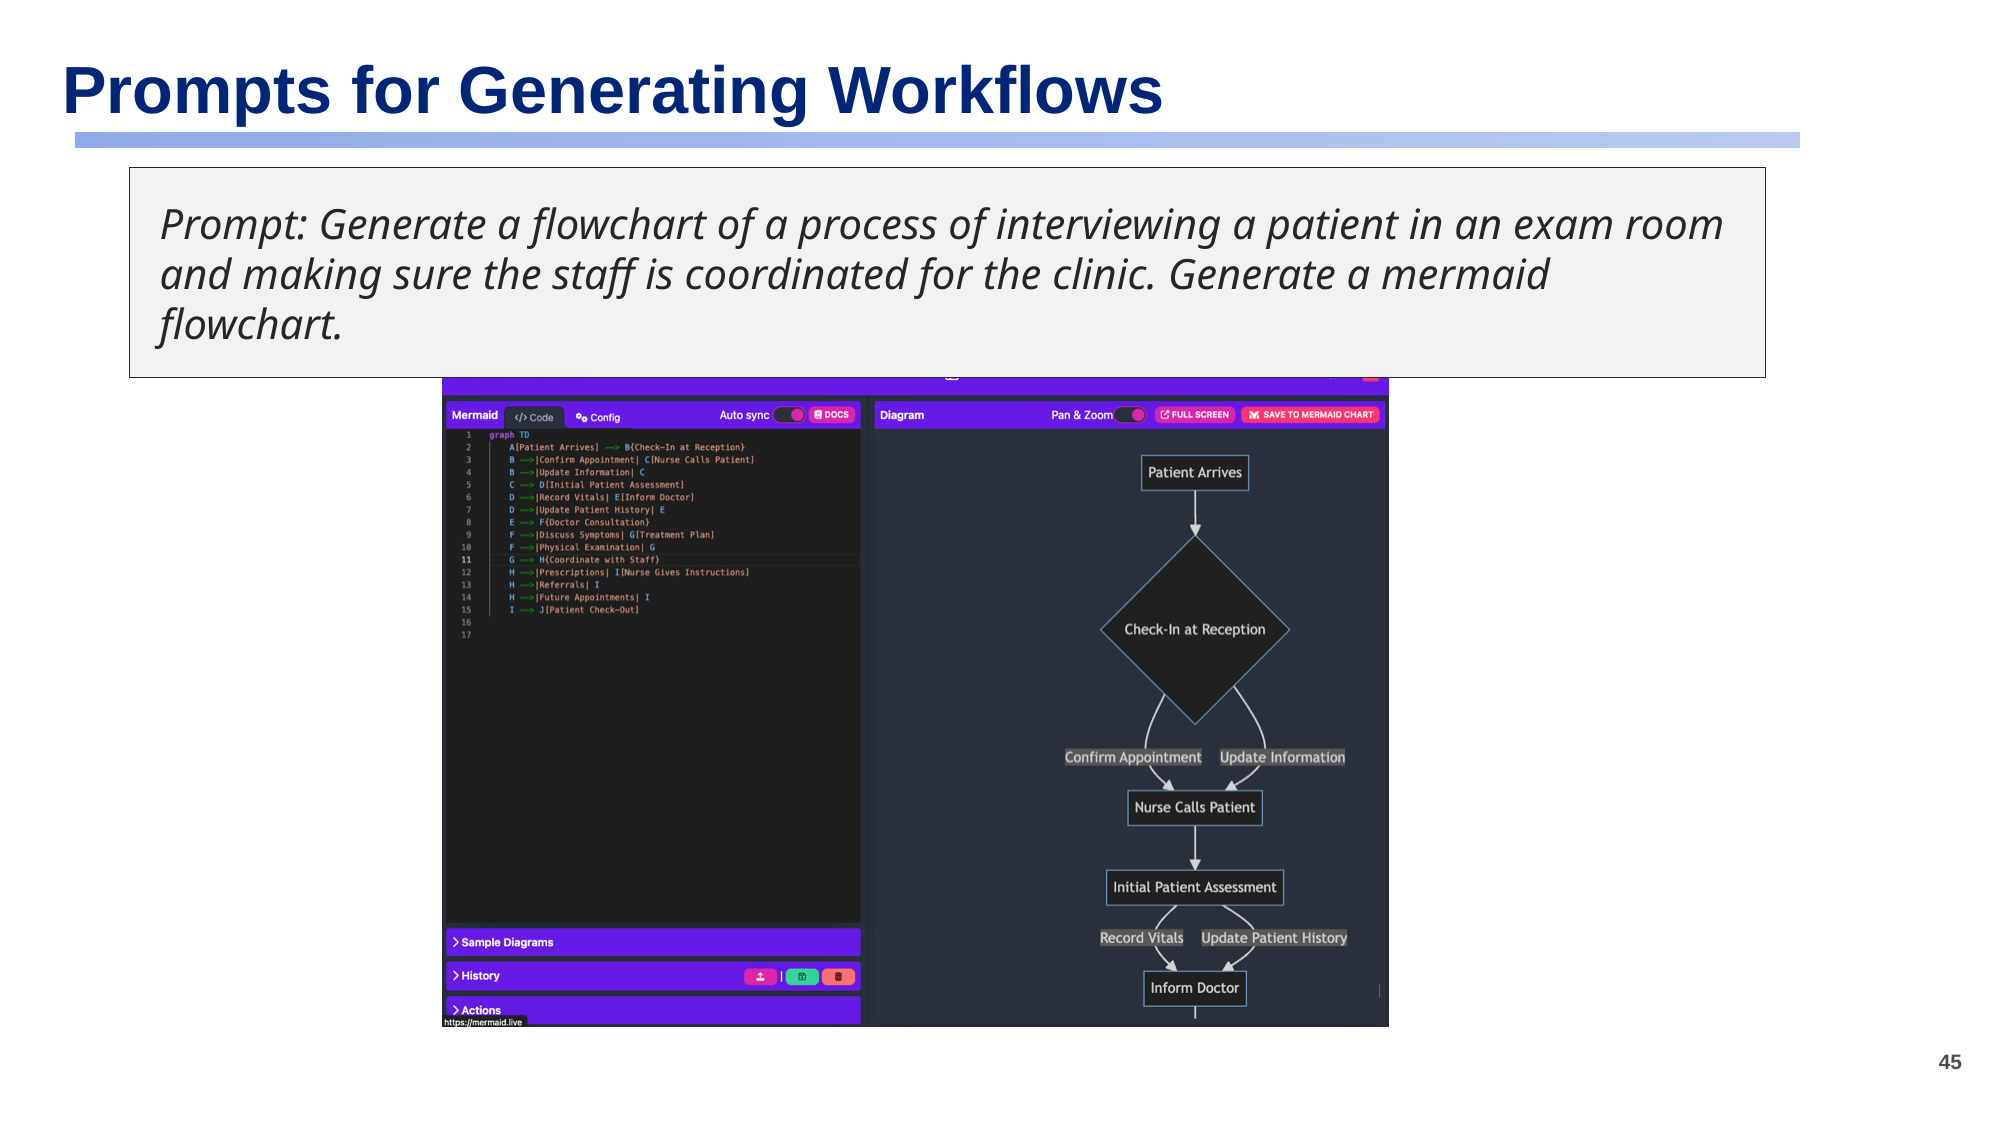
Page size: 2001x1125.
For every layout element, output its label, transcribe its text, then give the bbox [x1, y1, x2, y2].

picture [442, 348, 1389, 1027]
text_box Prompt: Generate a flowchart of a process of interviewing a patient in an exam room and making sure the staff is coordinated for the clinic. Generate a mermaid flowchart. [129, 167, 1766, 378]
title Prompts for Generating Workflows [62, 55, 1638, 106]
